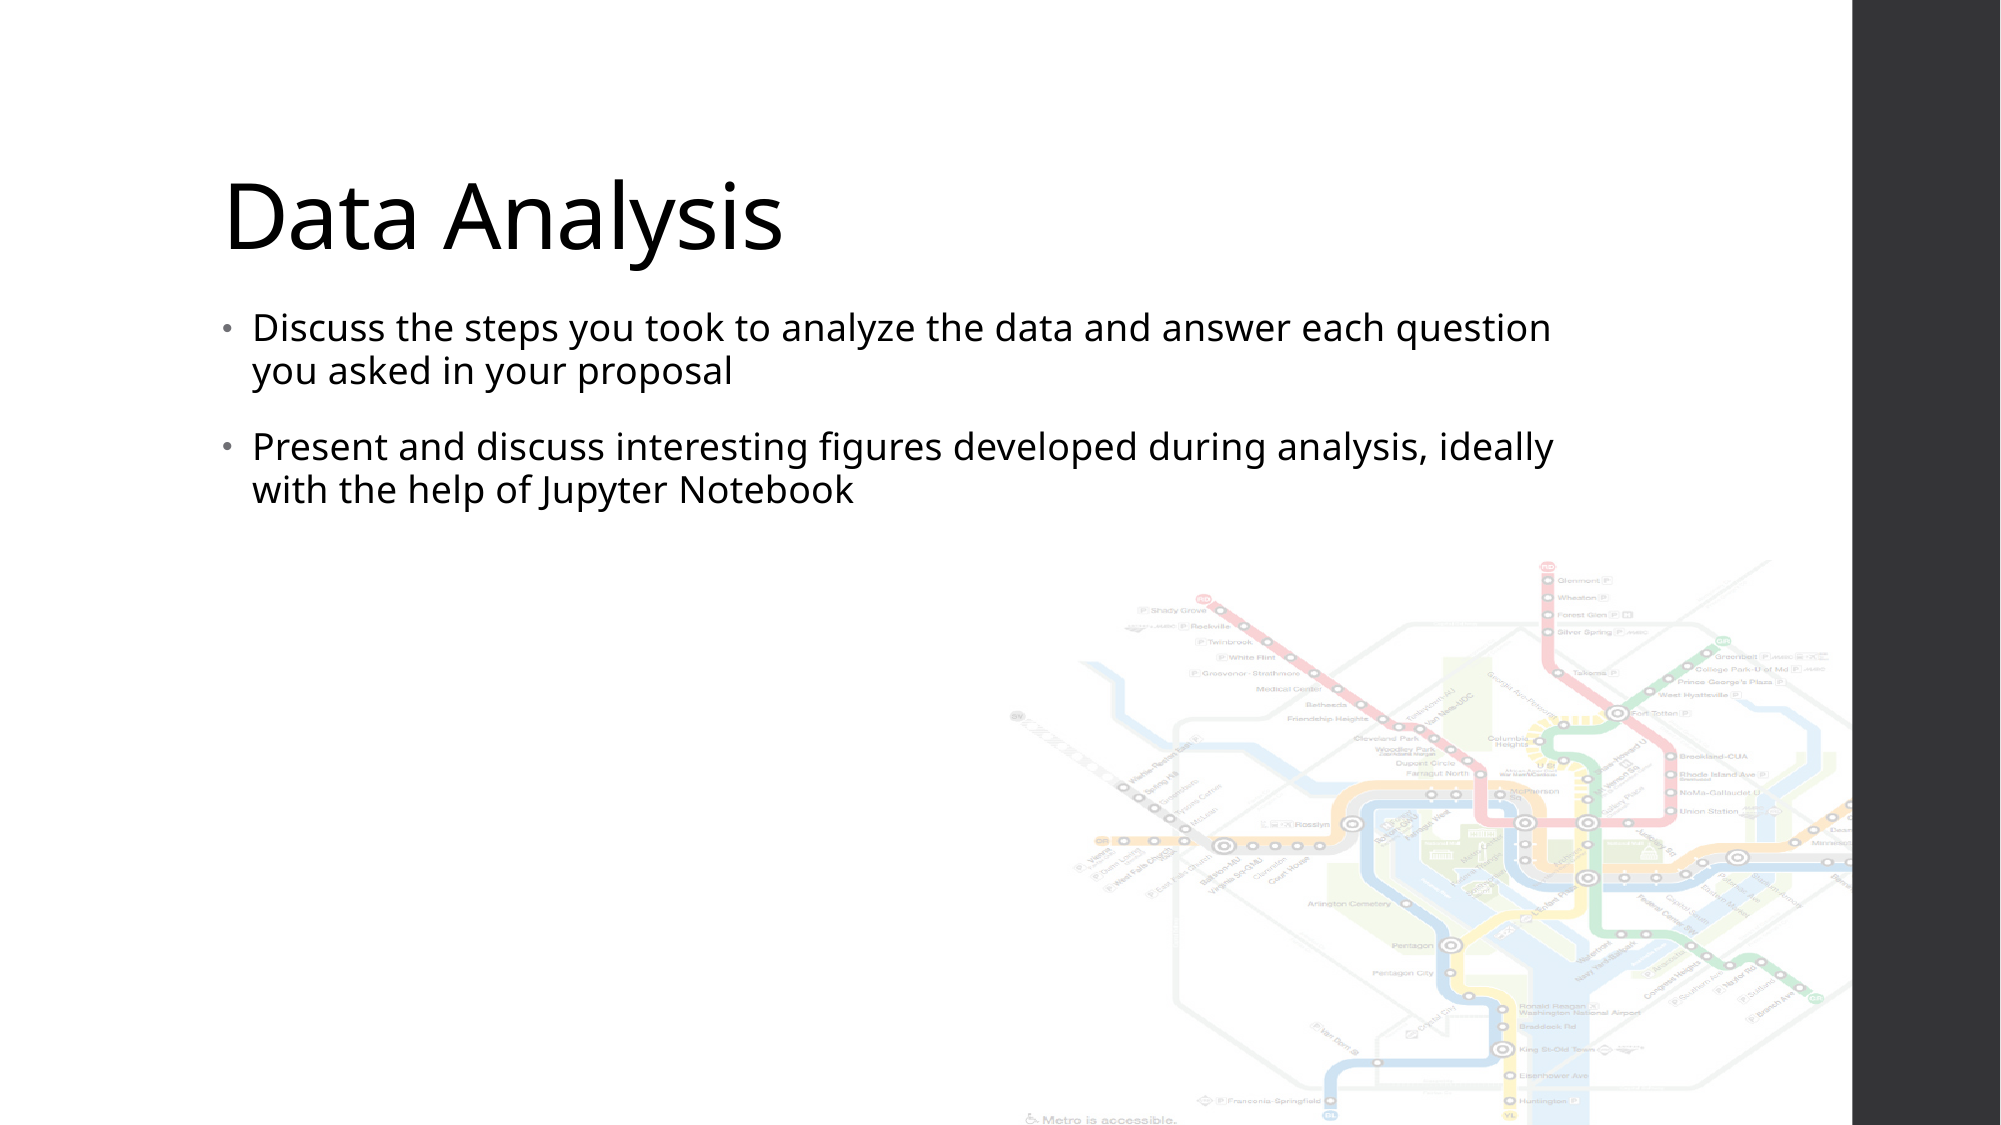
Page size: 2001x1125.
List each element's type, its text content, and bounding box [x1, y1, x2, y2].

title Data Analysis [206, 60, 1797, 278]
list Discuss the steps you took to analyze the data and answer each question you asked in your proposal Present and discuss interesting figures developed during analysis, ideally with the help of Jupyter Notebook [206, 299, 1617, 1014]
